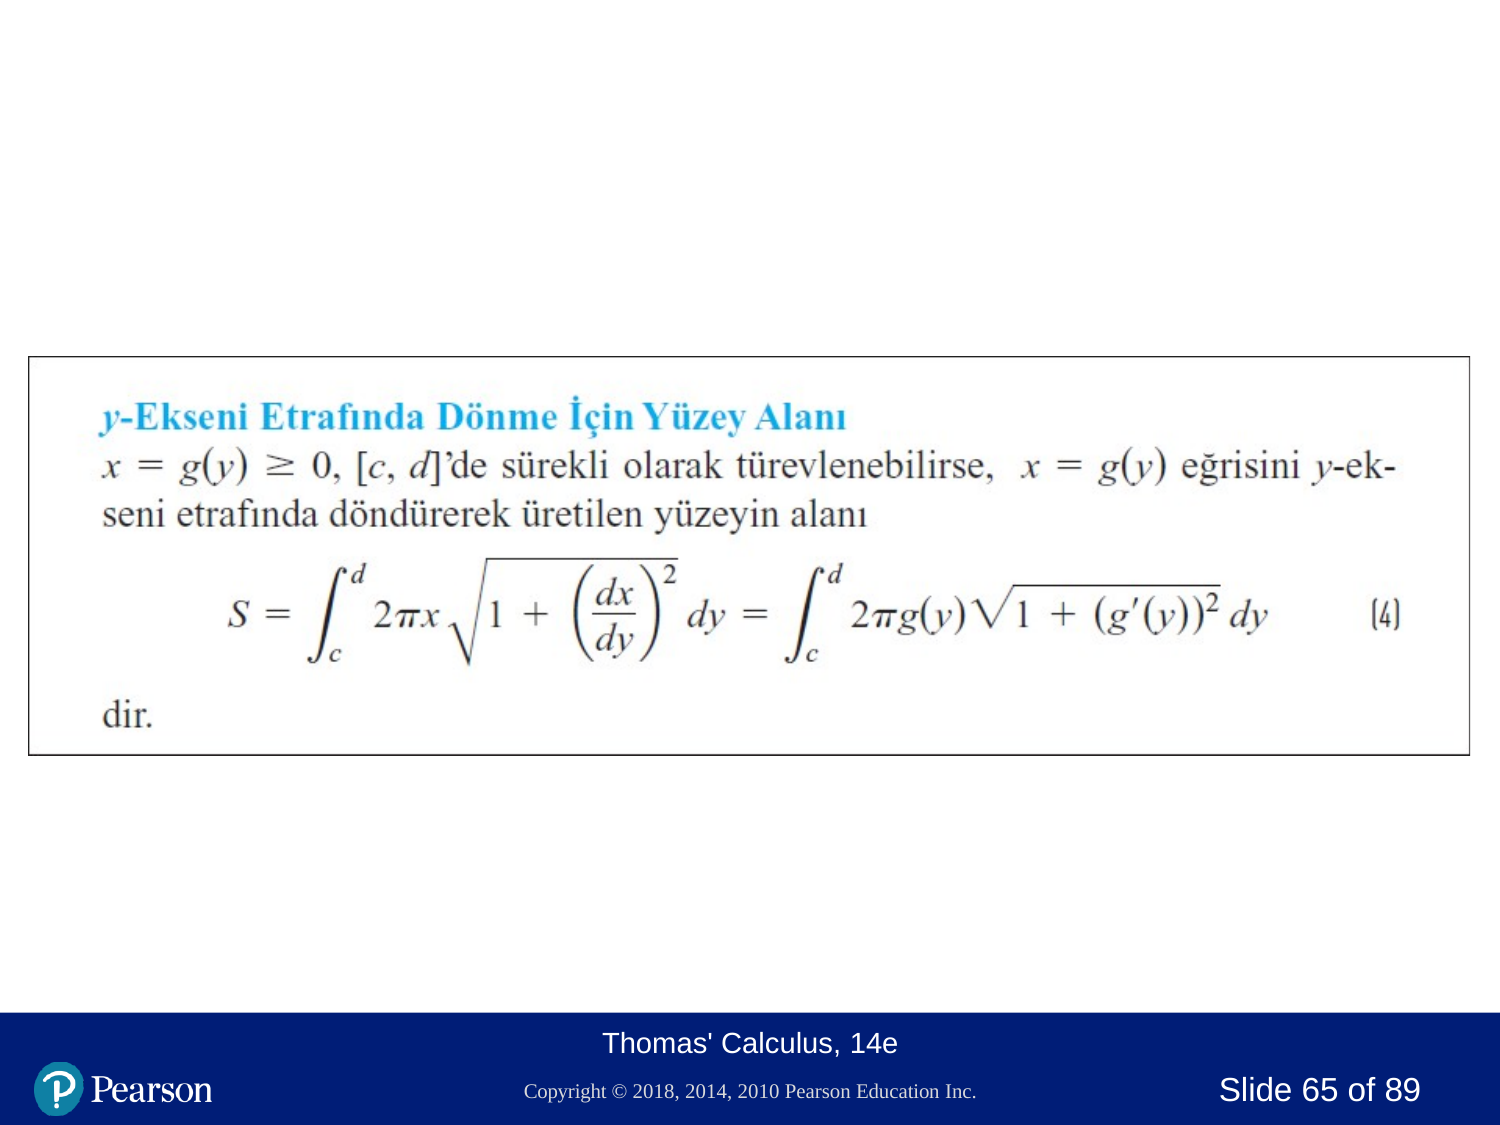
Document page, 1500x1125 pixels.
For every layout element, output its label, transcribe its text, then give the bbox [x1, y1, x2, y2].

footer Thomas' Calculus, 14e Copyright © 2018, 2014, 2010 Pearson Education Inc. [519, 1025, 978, 1125]
slide_number Slide 10 of 89 [1216, 1069, 1425, 1125]
text_box [28, 356, 1471, 756]
picture [34, 1062, 212, 1116]
